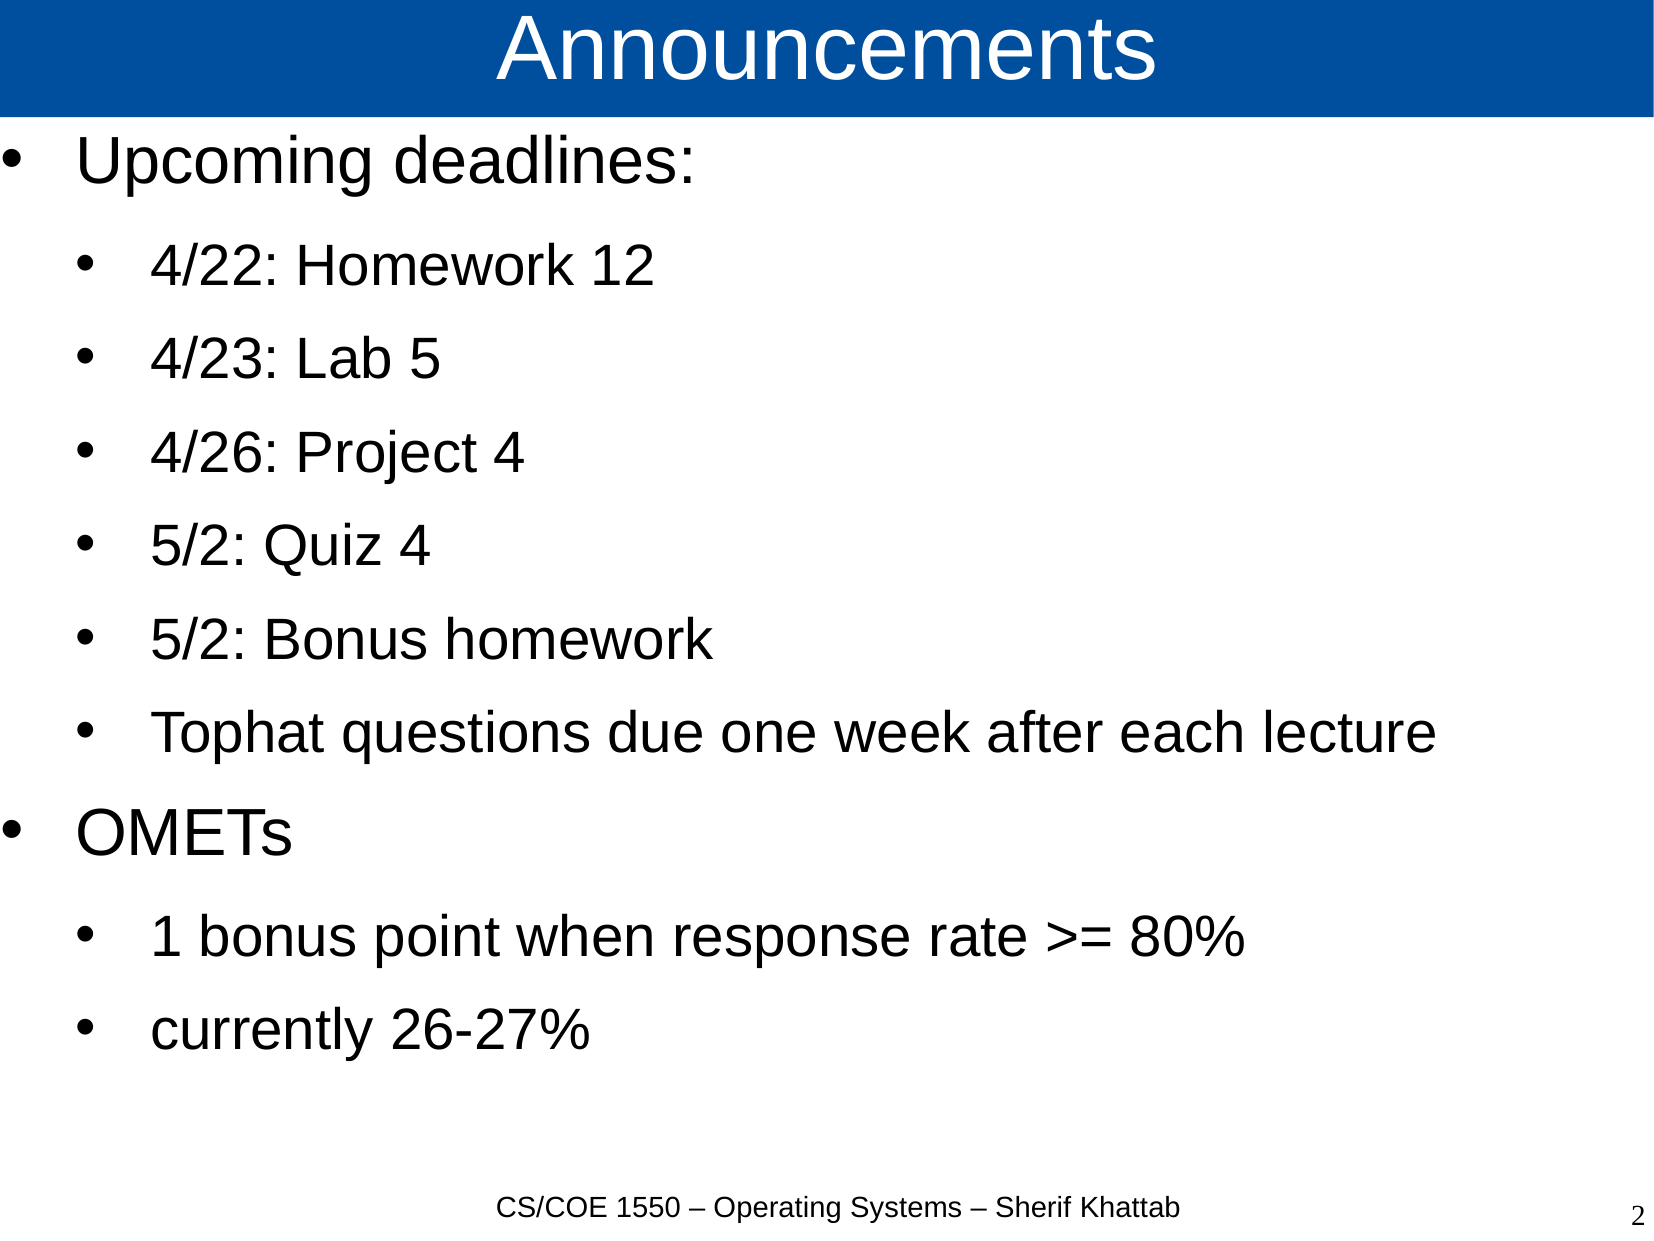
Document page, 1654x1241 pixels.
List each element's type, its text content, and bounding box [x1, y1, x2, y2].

slide_number 2 [1265, 1198, 1647, 1241]
footer CS/COE 1550 – Operating Systems – Sherif Khattab [460, 1190, 1217, 1241]
title Announcements [0, 0, 1654, 117]
list Upcoming deadlines: 4/22: Homework 12 4/23: Lab 5 4/26: Project 4 5/2: Quiz 4 5/2: Bonus homework Tophat questions due one week after each lecture OMETs 1 bonus point when response rate >= 80% currently 26-27% [0, 117, 1654, 1195]
